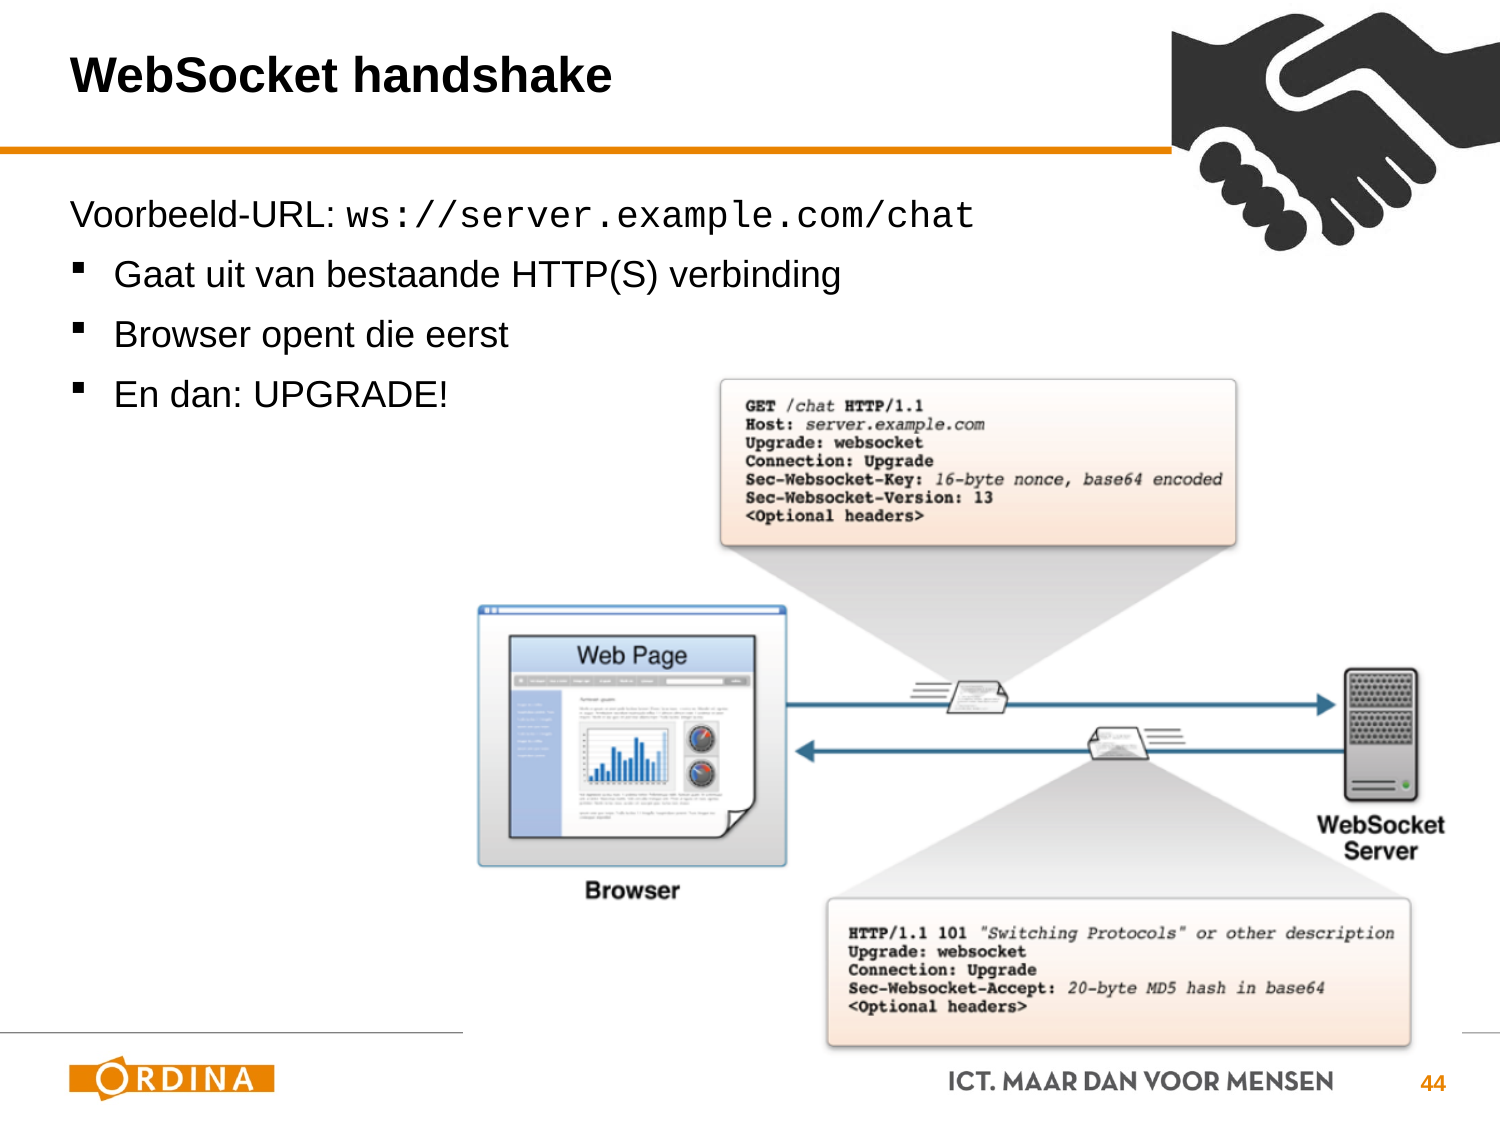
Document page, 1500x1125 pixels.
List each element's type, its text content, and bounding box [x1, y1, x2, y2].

picture [463, 360, 1462, 1100]
title WebSocket handshake [54, 0, 1169, 147]
picture [64, 1051, 279, 1105]
slide_number 44 [1354, 1068, 1462, 1112]
picture [1171, 0, 1500, 278]
list Voorbeeld-URL: ws://server.example.com/chat Gaat uit van bestaande HTTP(S) verbinding Browser opent die eerst En dan: UPGRADE! [54, 182, 1462, 1003]
